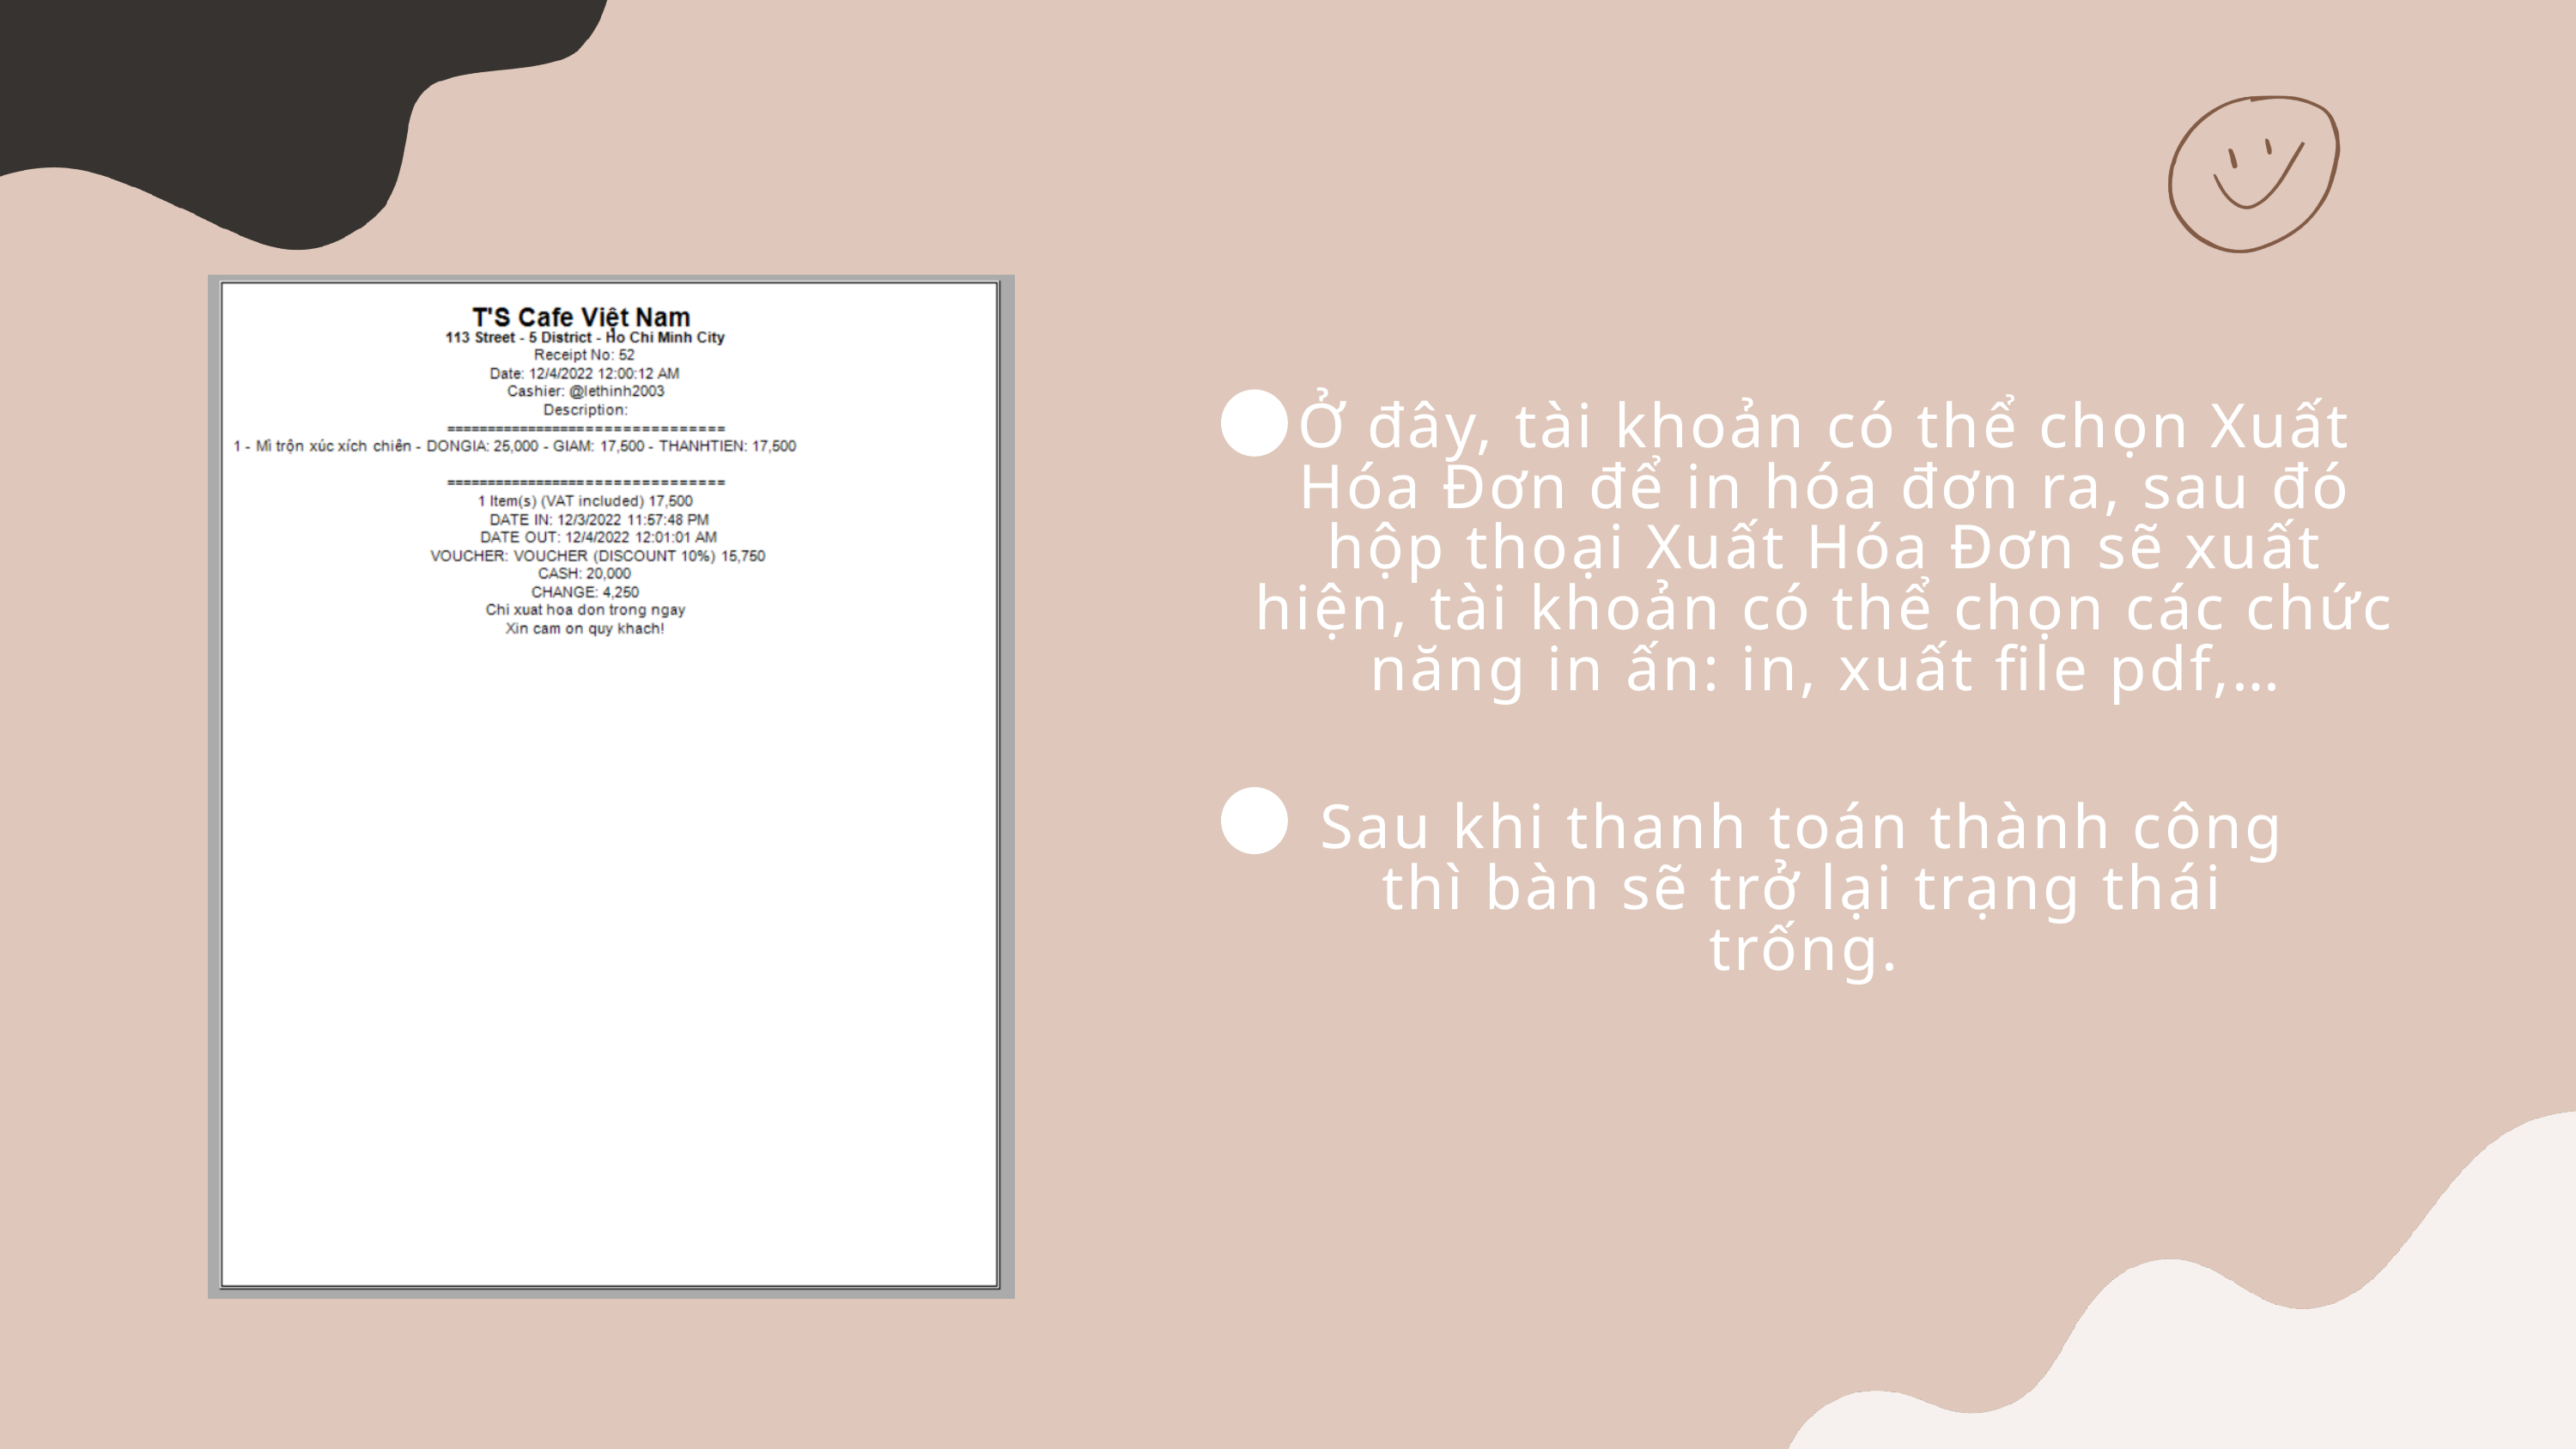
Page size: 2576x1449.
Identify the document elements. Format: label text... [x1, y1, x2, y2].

text_box Sau khi thanh toán thành công thì bàn sẽ trở lại trạng thái trống. [1287, 800, 2319, 983]
picture [1787, 922, 2576, 1449]
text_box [1220, 389, 1289, 457]
picture [2158, 86, 2354, 264]
text_box Ở đây, tài khoản có thể chọn Xuất Hóa Đơn để in hóa đơn ra, sau đó hộp thoại Xuất Hóa Đơn sẽ xuất hiện, tài khoản có thể chọn các chức năng in ấn: in, xuất file pdf,… [1254, 398, 2398, 703]
picture [0, 0, 1015, 1300]
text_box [1220, 786, 1289, 855]
